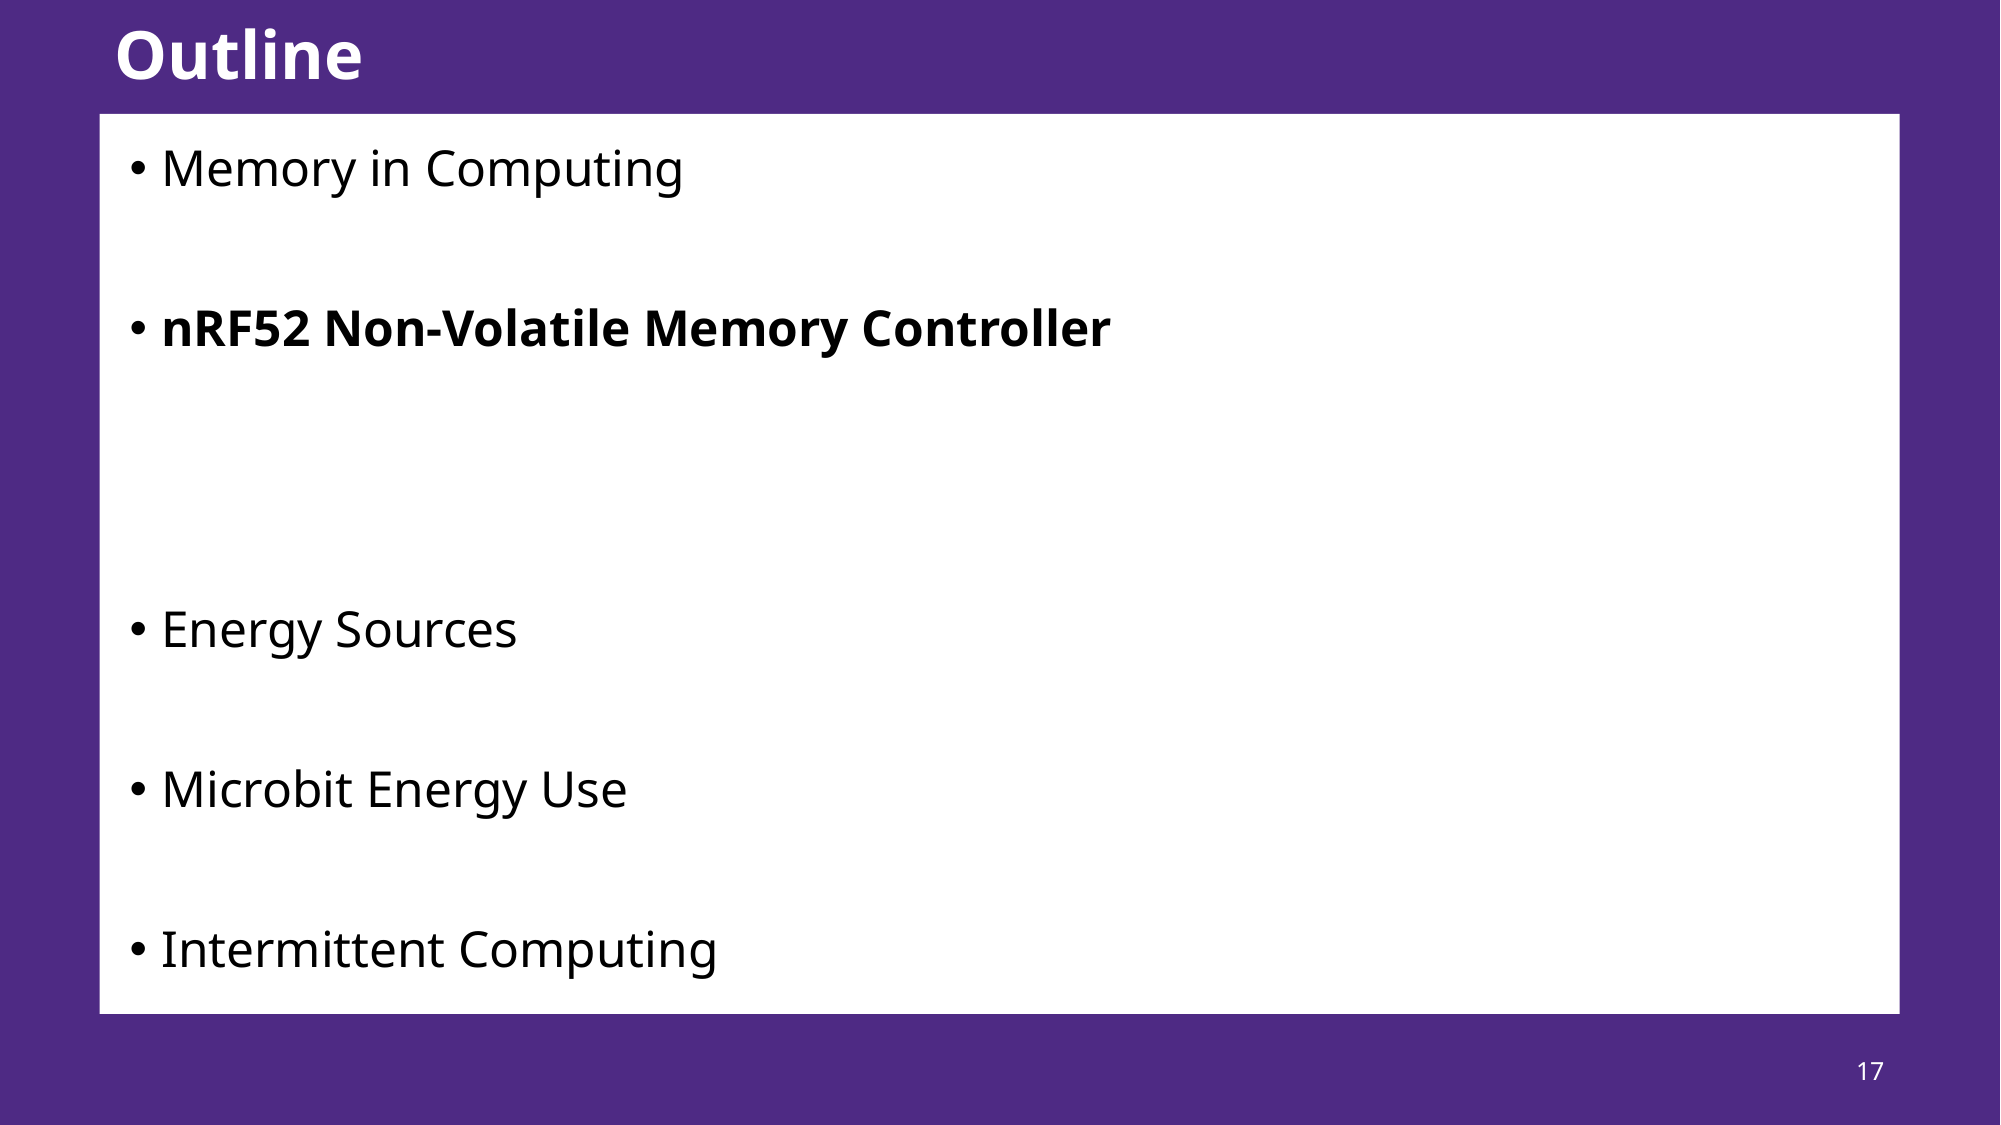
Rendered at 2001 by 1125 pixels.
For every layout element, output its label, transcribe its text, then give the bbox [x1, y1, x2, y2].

title Outline [99, 1, 1900, 114]
list Memory in Computing nRF52 Non-Volatile Memory Controller Energy Sources Microbit Energy Use Intermittent Computing [99, 114, 1900, 1014]
slide_number 17 [1749, 1042, 1900, 1103]
